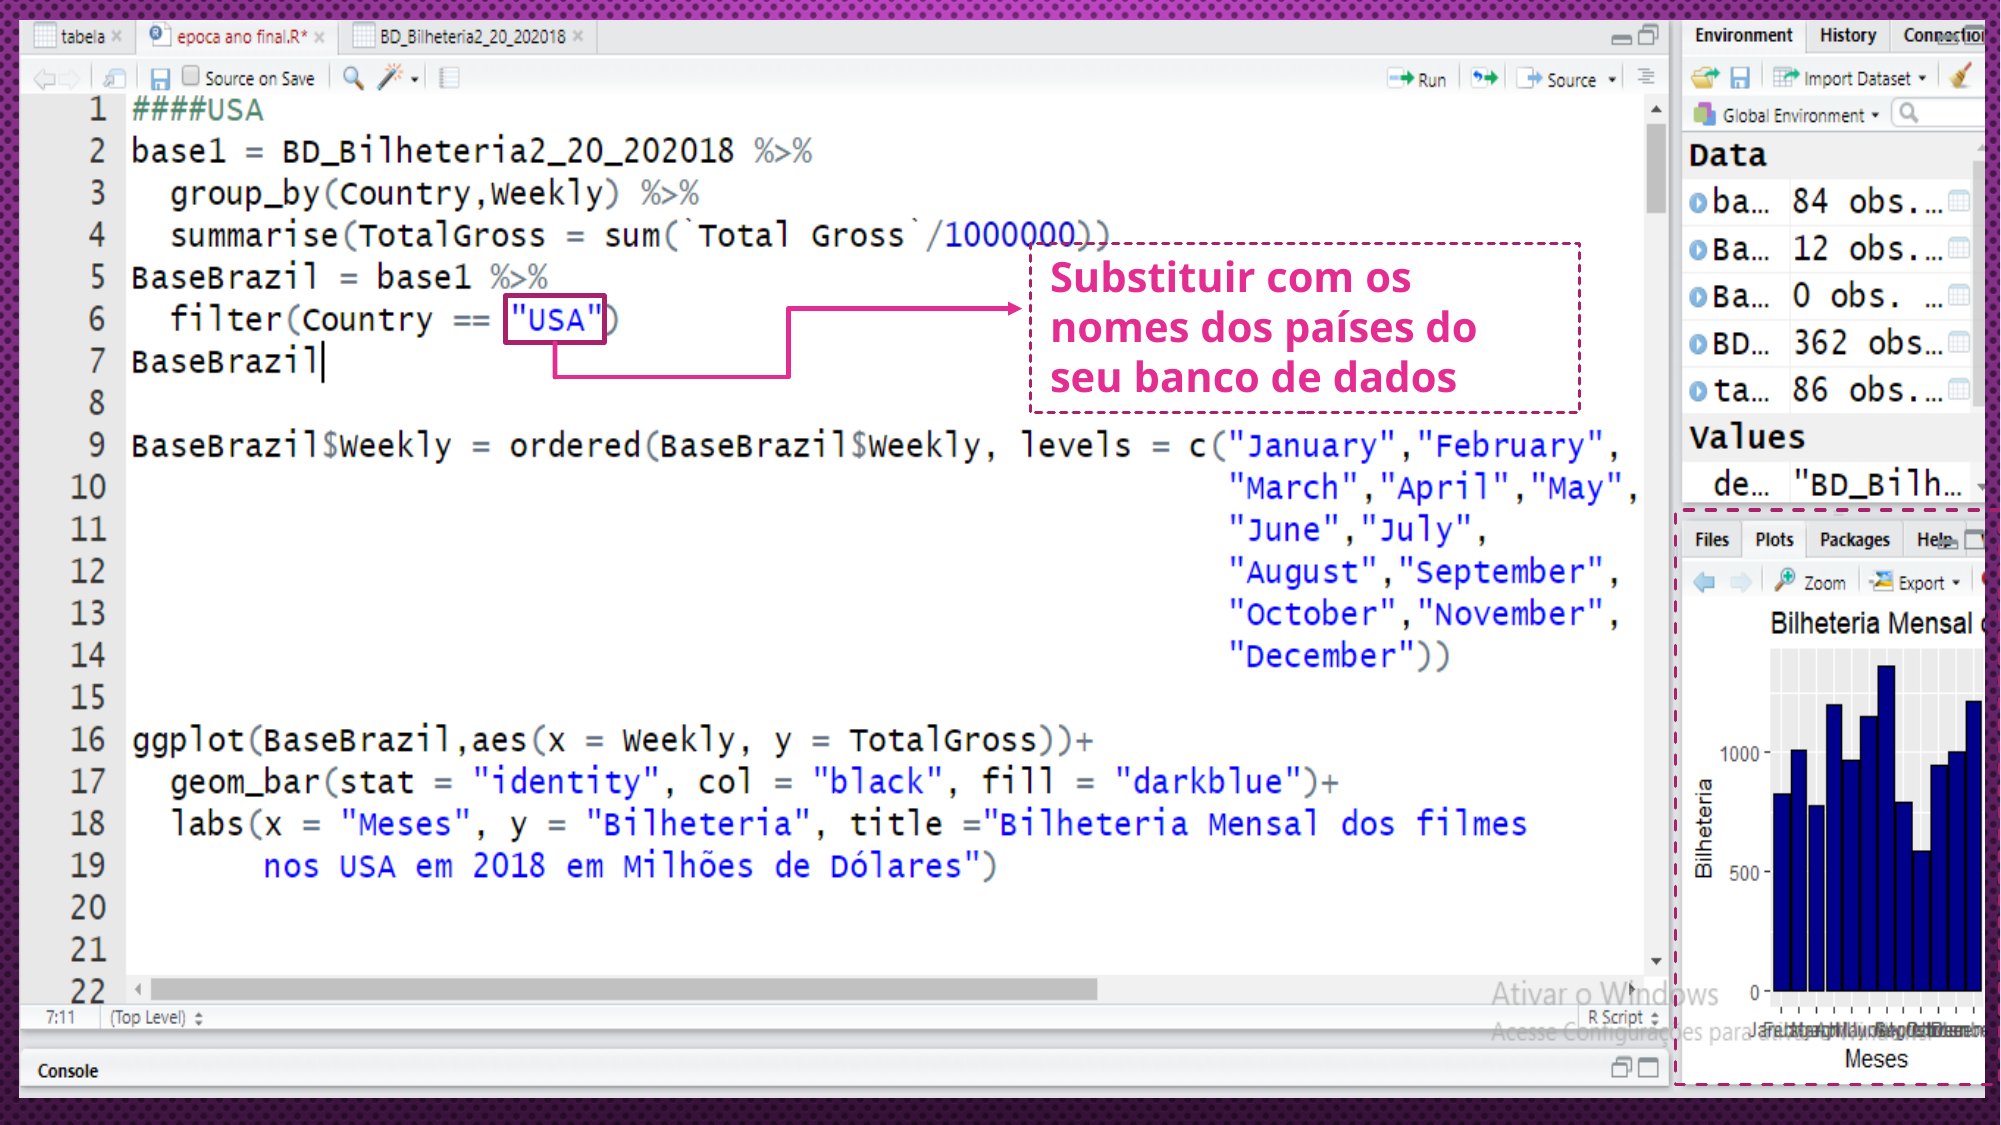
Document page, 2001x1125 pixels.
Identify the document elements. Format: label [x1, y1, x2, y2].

text_box [1985, 508, 2000, 1086]
text_box [554, 308, 1023, 378]
list [18, 19, 1985, 1099]
